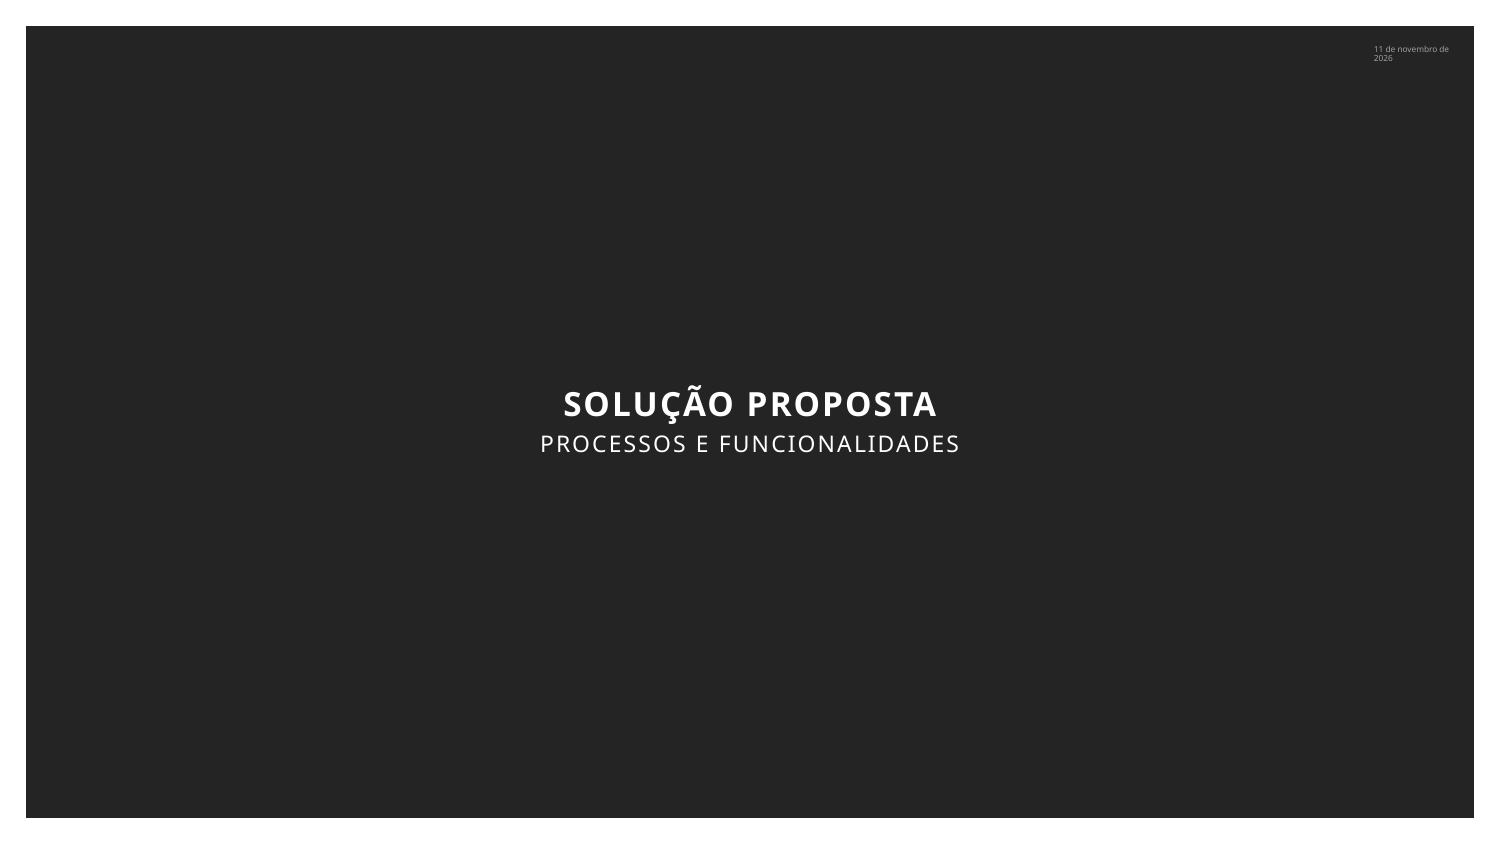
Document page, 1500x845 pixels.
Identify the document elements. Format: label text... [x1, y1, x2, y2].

text_box SOLUÇÃO PROPOSTA PROCESSOS E FUNCIONALIDADES [415, 382, 1085, 465]
